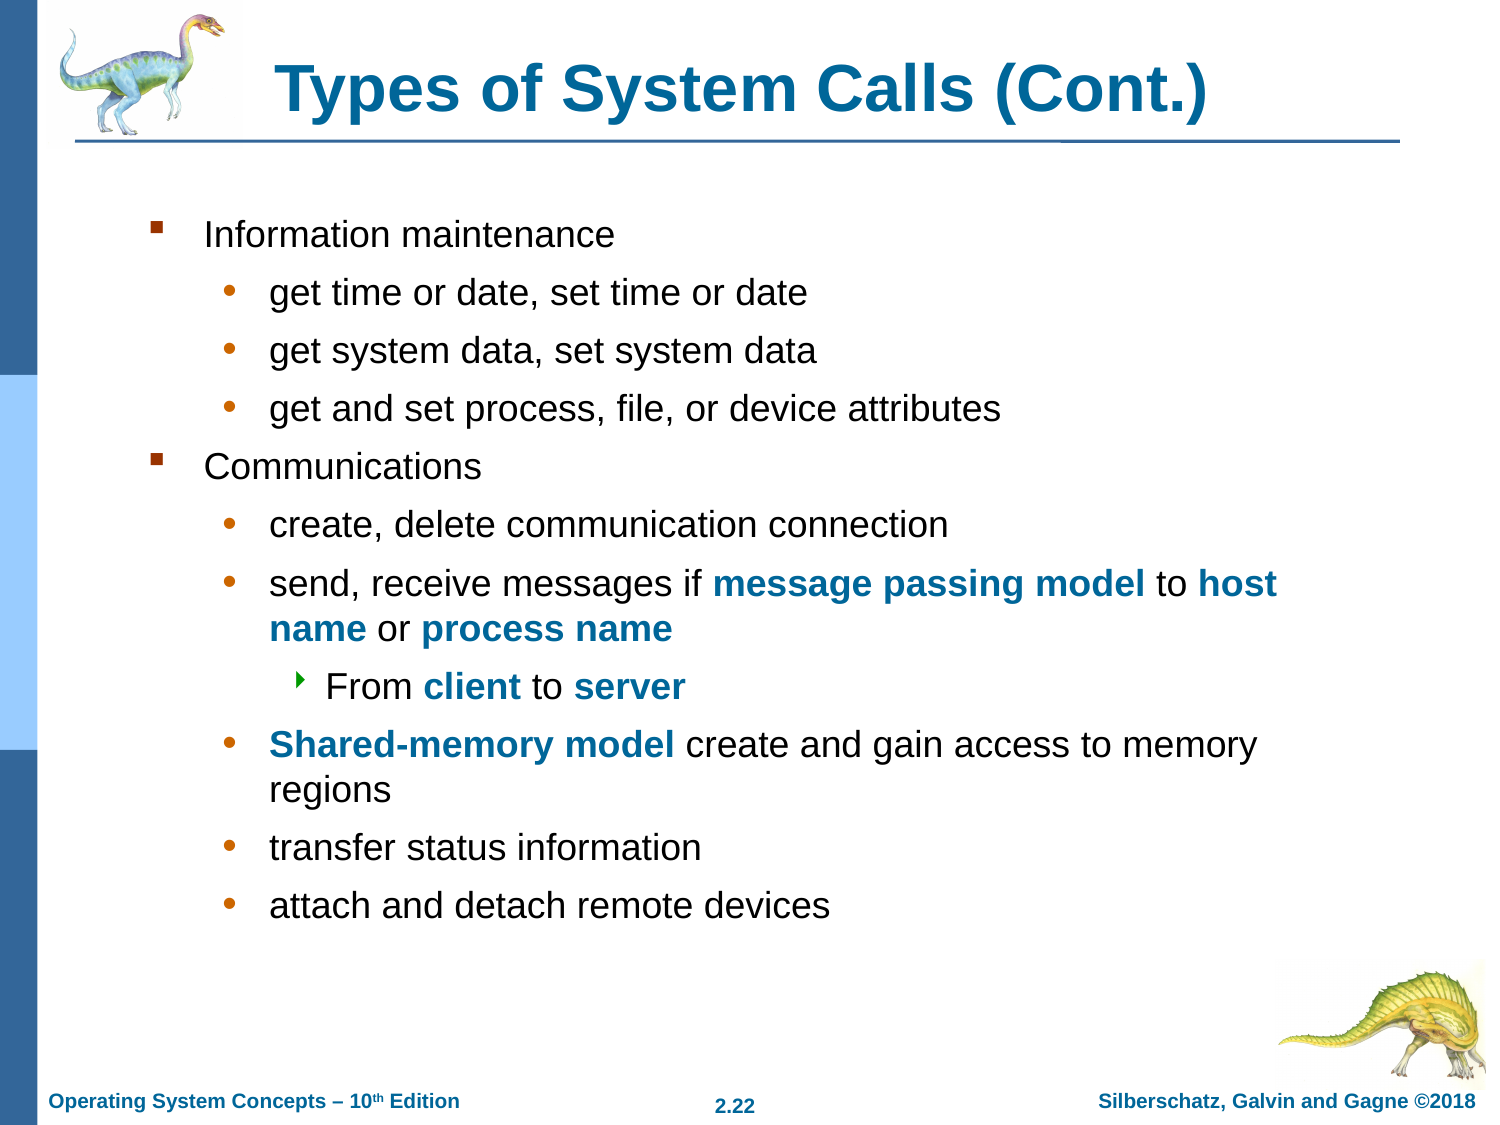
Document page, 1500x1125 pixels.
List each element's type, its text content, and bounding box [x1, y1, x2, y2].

picture [46, 0, 243, 149]
picture [1275, 959, 1486, 1090]
list Information maintenance get time or date, set time or date get system data, set system data get and set process, file, or device attributes Communications create, delete communication connection send, receive messages if message passing model to host name or process name From client to server Shared-memory model create and gain access to memory regions transfer status information attach and detach remote devices [132, 202, 1319, 946]
title Types of System Calls (Cont.) [86, 37, 1398, 132]
